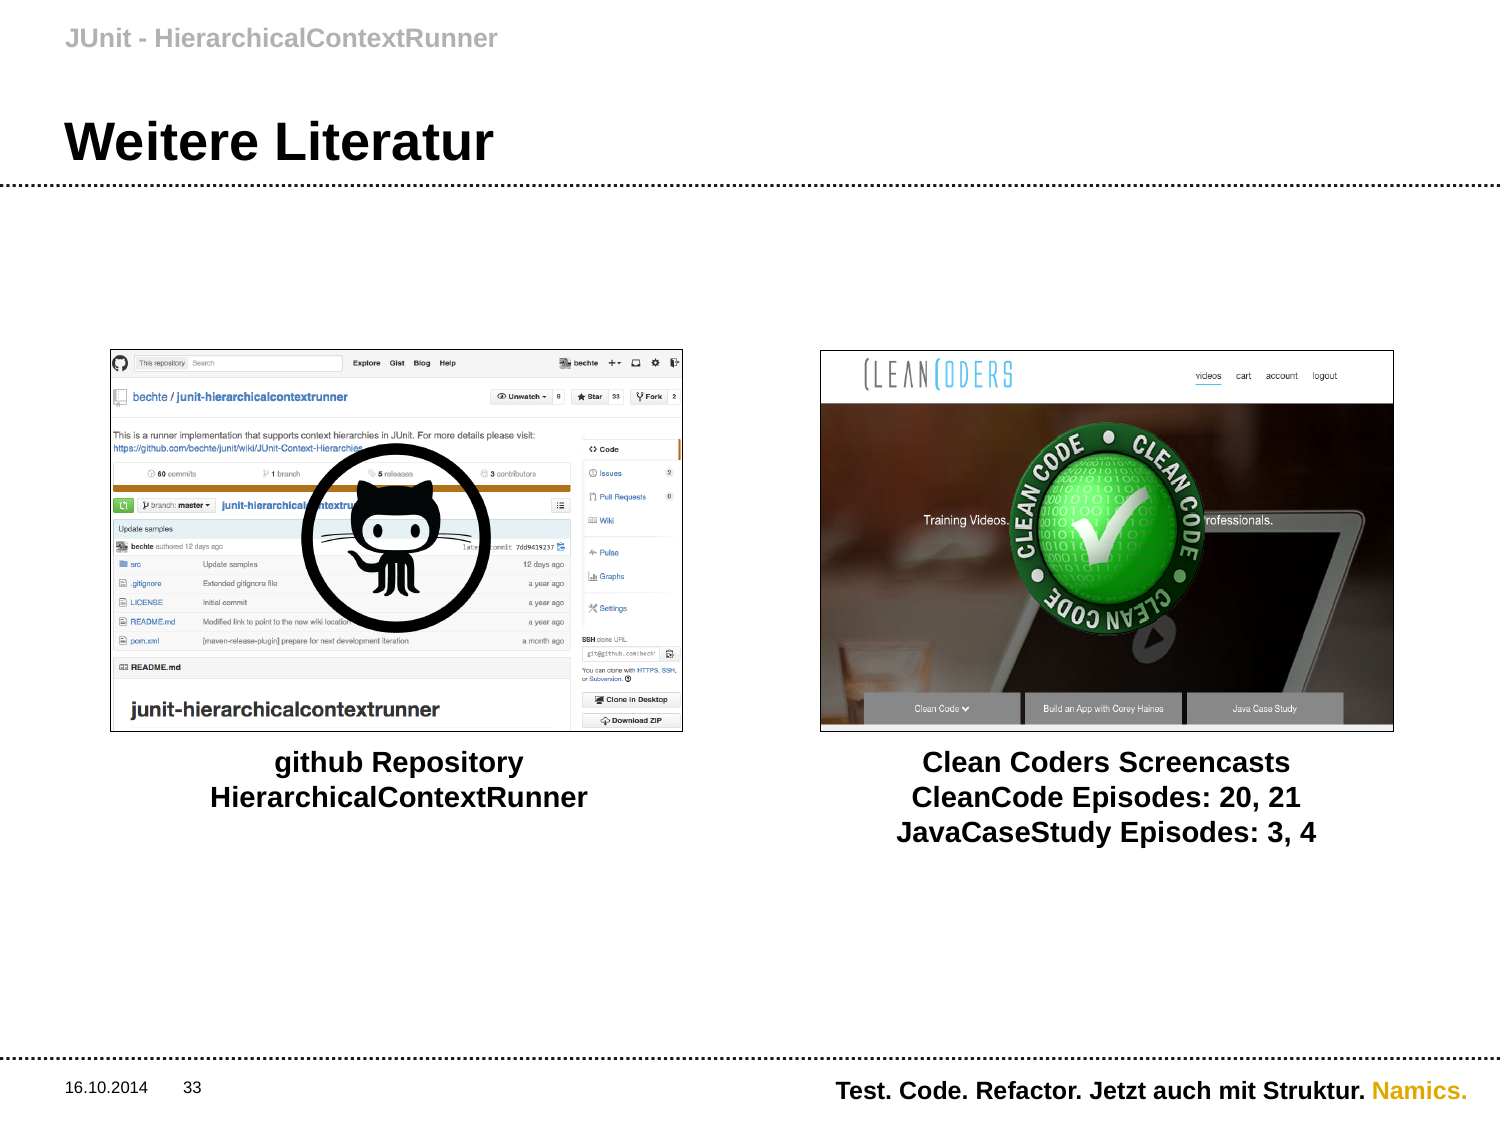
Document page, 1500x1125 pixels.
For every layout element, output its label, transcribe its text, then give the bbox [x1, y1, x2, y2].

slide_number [64, 1077, 183, 1113]
footer Test. Code. Refactor. Jetzt auch mit Struktur. [331, 1067, 1367, 1113]
title Weitere Literatur [64, 54, 1365, 172]
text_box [820, 350, 1395, 862]
slide_number 33 [183, 1077, 302, 1113]
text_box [77, 349, 715, 882]
list JUnit - HierarchicalContextRunner [64, 17, 1365, 54]
